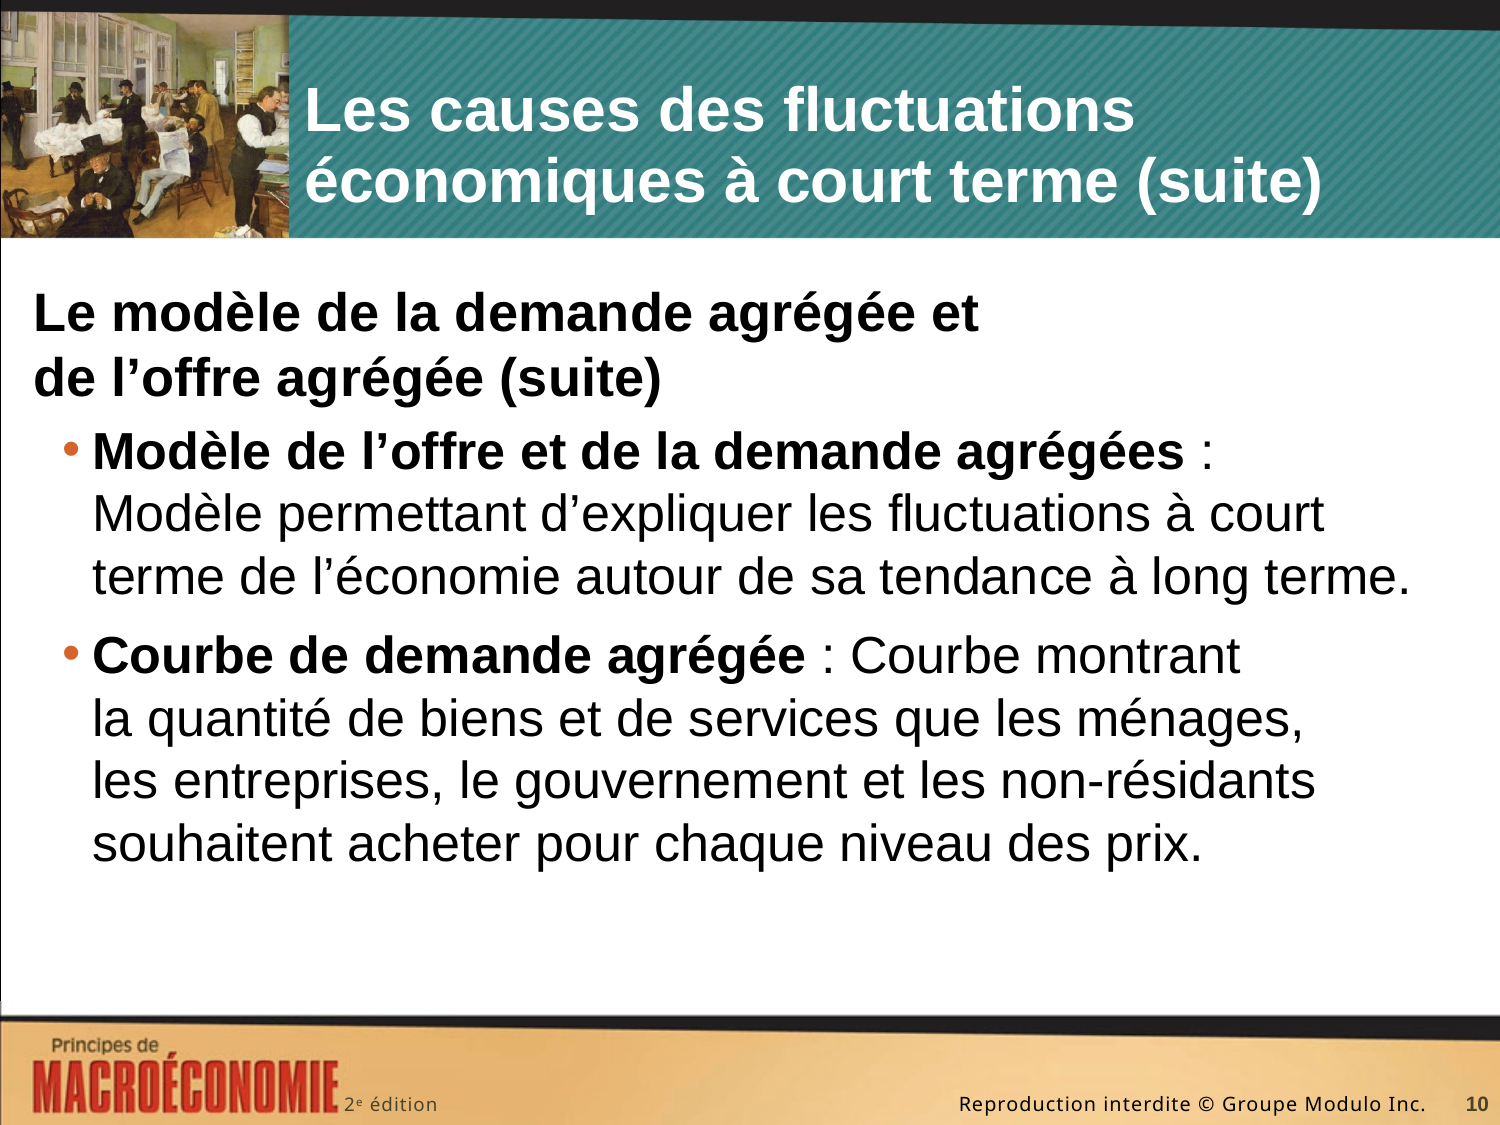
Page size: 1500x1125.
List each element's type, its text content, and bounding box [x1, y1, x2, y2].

picture [1412, 1102, 1417, 1110]
slide_number 10 [1417, 1070, 1489, 1125]
picture [0, 0, 1500, 1125]
list Le modèle de la demande agrégée et de l’offre agrégée (suite) Modèle de l’offre et de la demande agrégées : Modèle permettant d’expliquer les fluctuations à court terme de l’économie autour de sa tendance à long terme. Courbe de demande agrégée : Courbe montrant la quantité de biens et de services que les ménages, les entreprises, le gouvernement et les non-résidants souhaitent acheter pour chaque niveau des prix. [17, 269, 1471, 1000]
title Les causes des fluctuations économiques à court terme (suite) [304, 32, 1431, 223]
